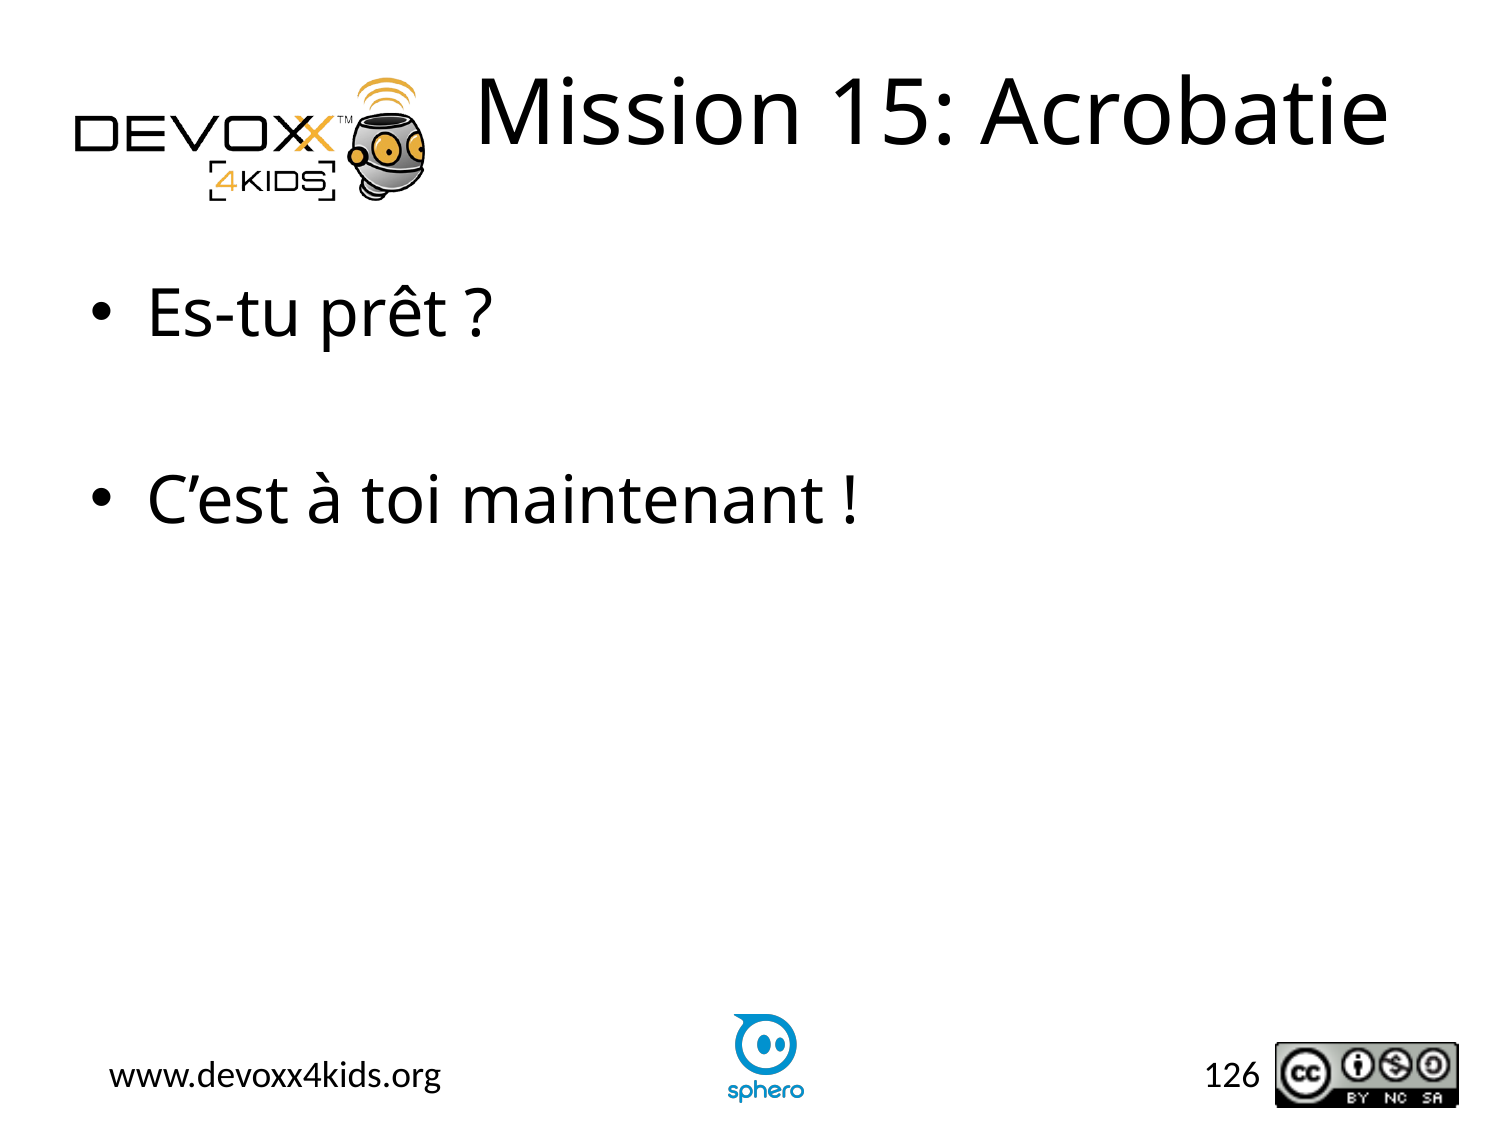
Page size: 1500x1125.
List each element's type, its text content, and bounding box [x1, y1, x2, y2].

picture [743, 1088, 749, 1095]
list Es-tu prêt ? C’est à toi maintenant ! [75, 262, 1425, 1005]
picture [743, 1021, 789, 1068]
picture [728, 1014, 804, 1103]
picture [728, 1096, 739, 1103]
picture [1275, 1042, 1459, 1108]
title Mission 15: Acrobatie [439, 45, 1425, 233]
picture [75, 77, 425, 201]
slide_number 126 [1074, 1042, 1275, 1103]
picture [794, 1088, 801, 1095]
